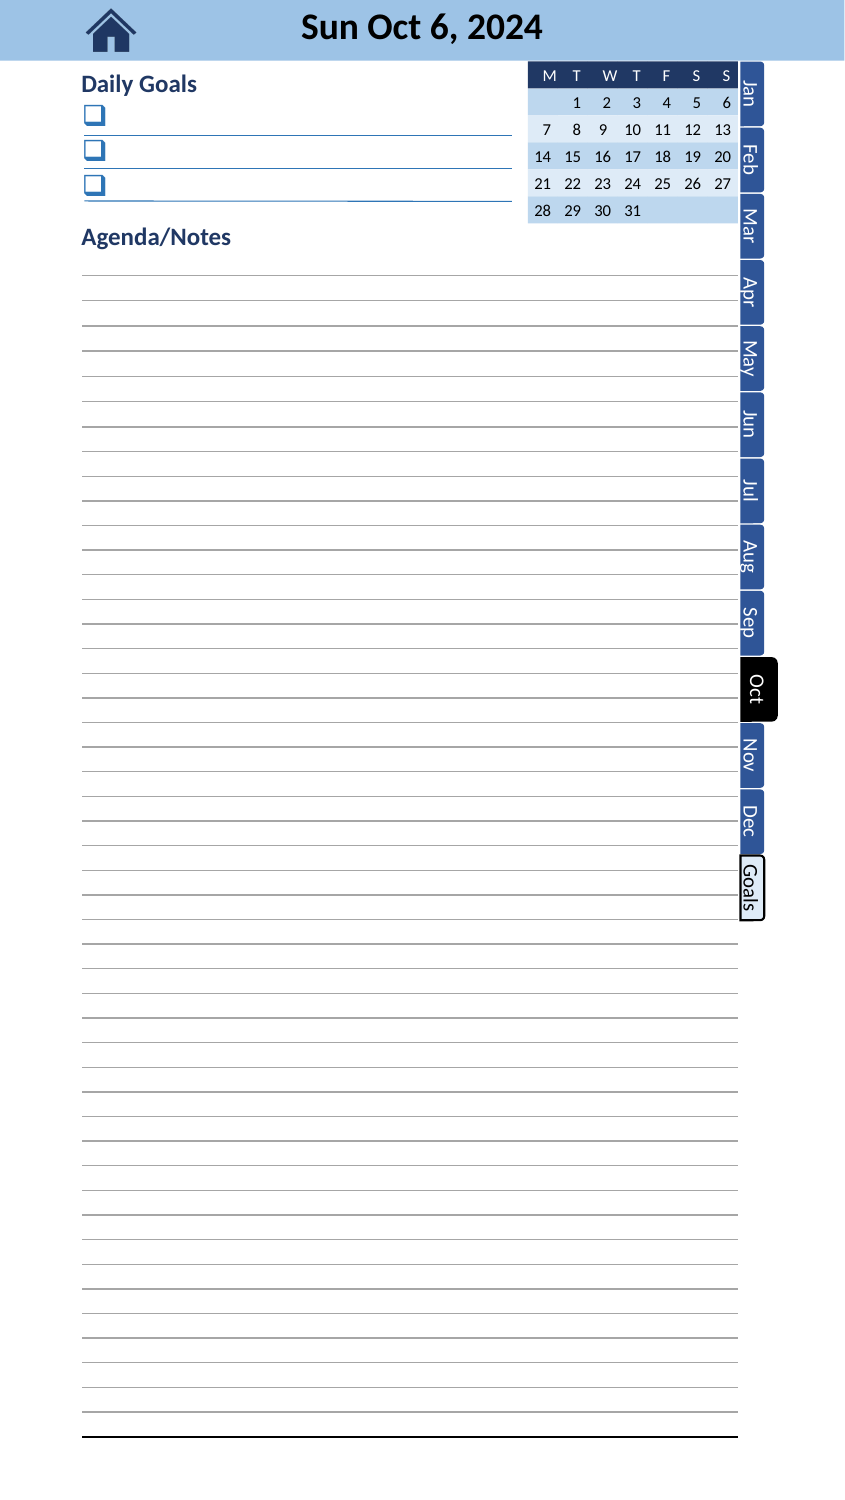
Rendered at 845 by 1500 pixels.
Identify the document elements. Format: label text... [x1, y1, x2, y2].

picture [82, 1, 140, 59]
list Sun Oct 6, 2024 [190, 0, 655, 61]
